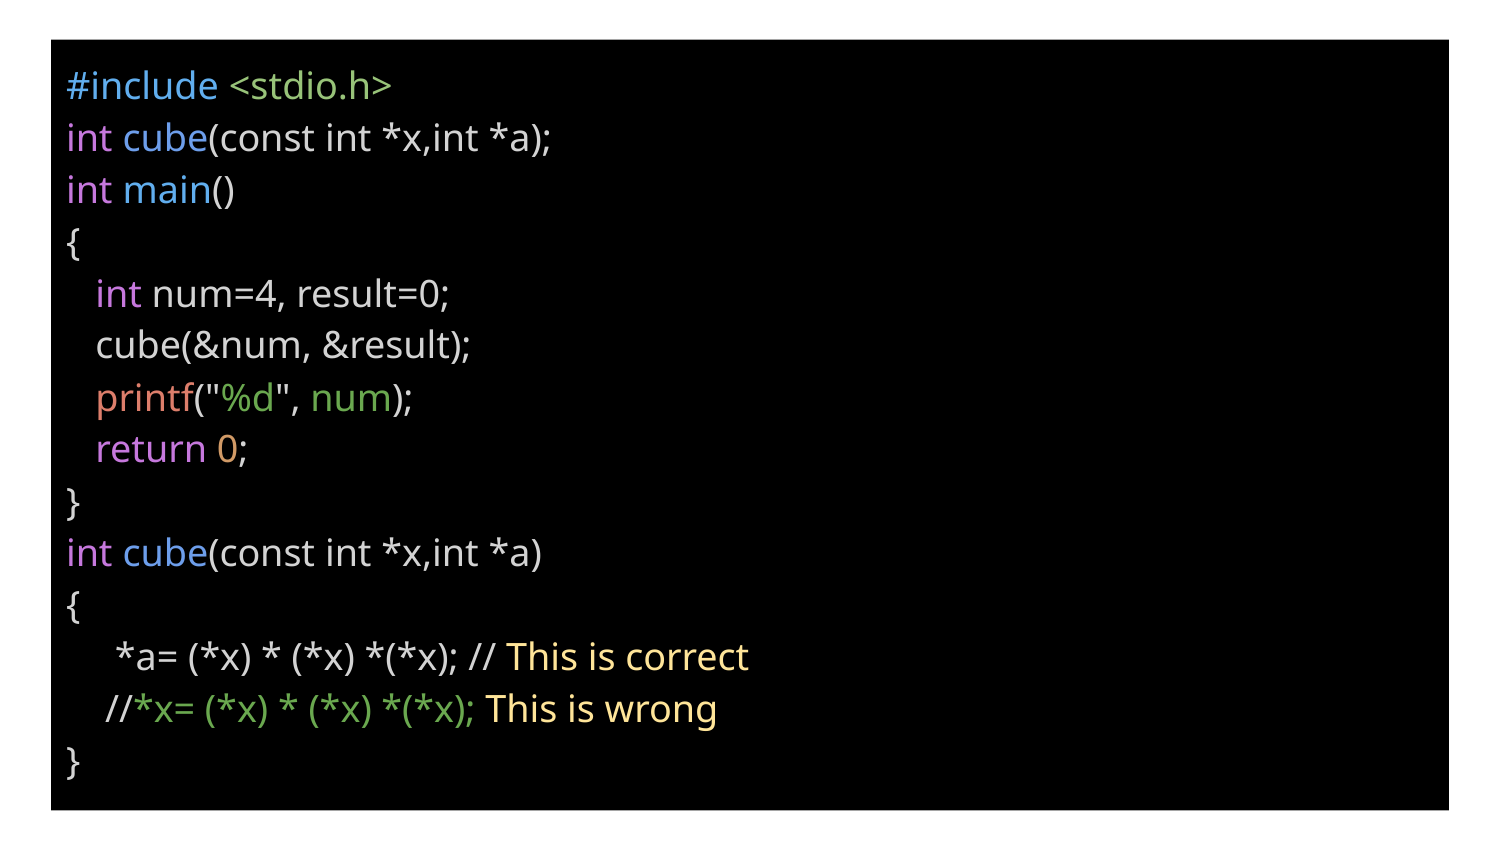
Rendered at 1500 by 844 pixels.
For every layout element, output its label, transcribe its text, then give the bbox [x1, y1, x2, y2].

list #include <stdio.h> int cube(const int *x,int *a); int main() { int num=4, result=0; cube(&num, &result); printf("%d", num); return 0; } int cube(const int *x,int *a) { *a= (*x) * (*x) *(*x); // This is correct //*x= (*x) * (*x) *(*x); This is wrong } [51, 39, 1449, 811]
